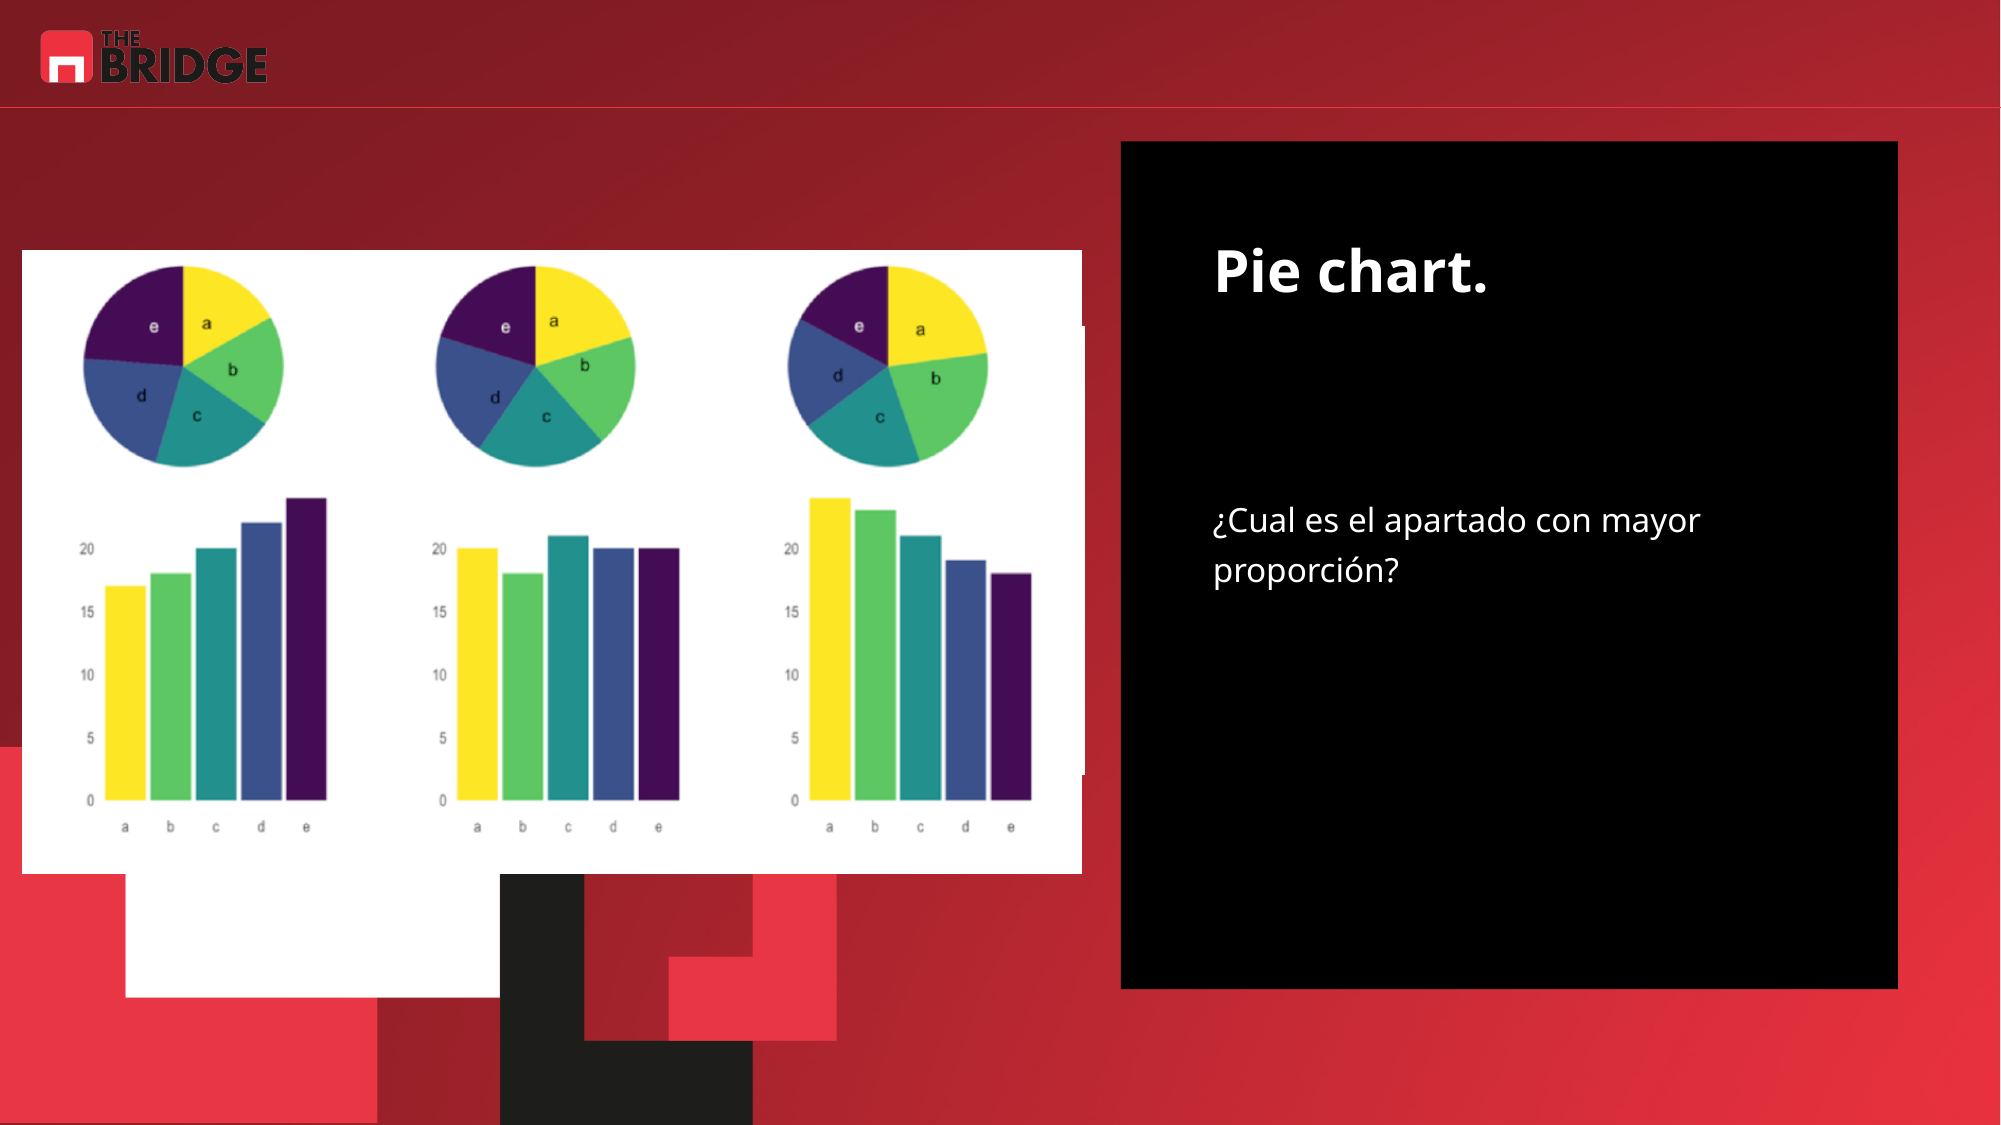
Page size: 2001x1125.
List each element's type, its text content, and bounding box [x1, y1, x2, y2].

text_box ¿Cual es el apartado con mayor proporción? [1198, 482, 1848, 931]
picture [0, 108, 2001, 1125]
picture [0, 0, 2001, 107]
text_box Pie chart. [1198, 226, 1862, 482]
text_box [1120, 141, 1898, 990]
